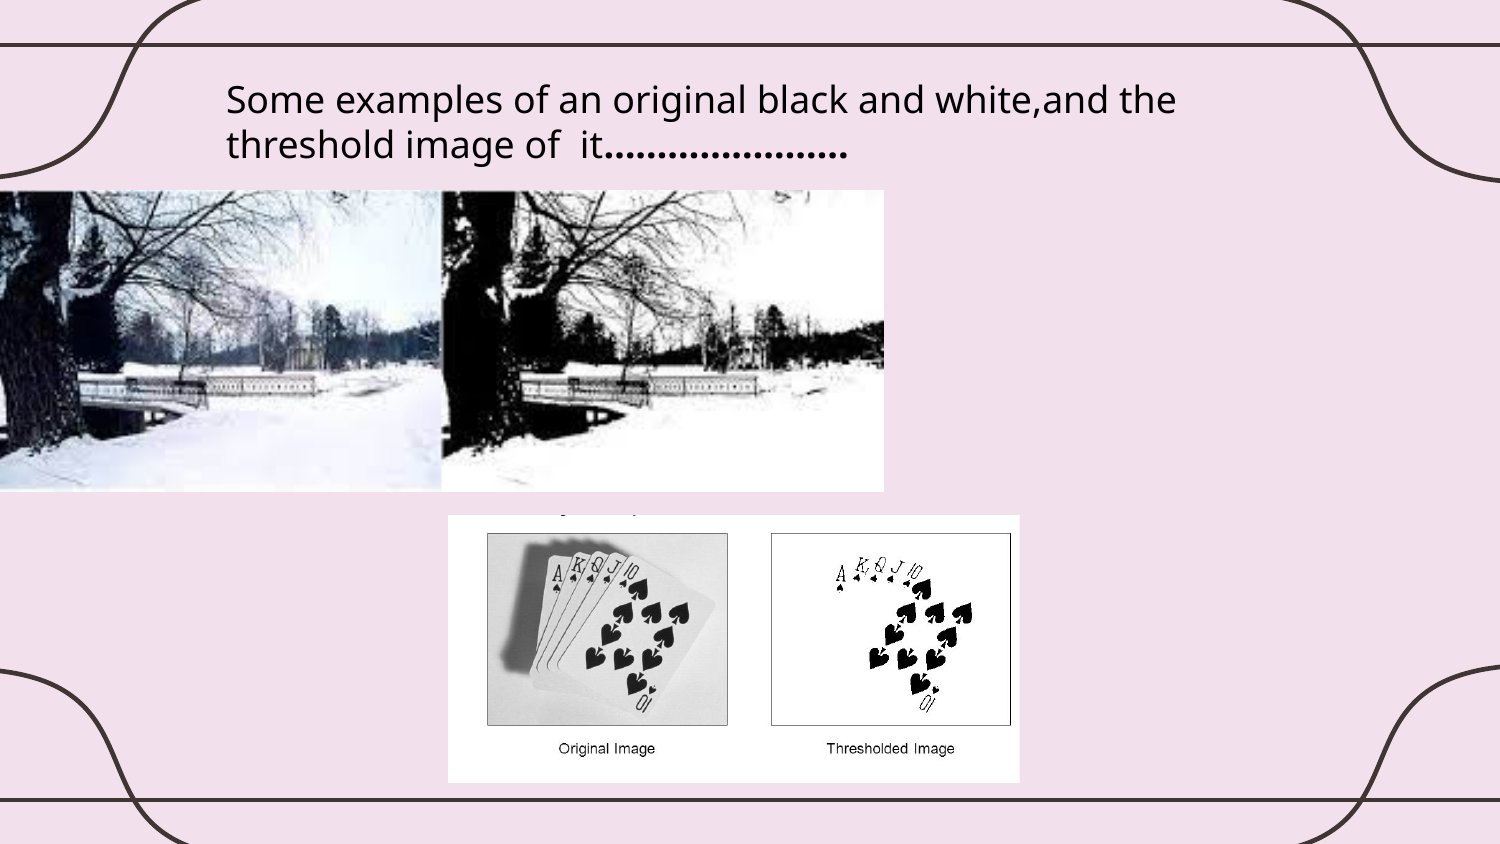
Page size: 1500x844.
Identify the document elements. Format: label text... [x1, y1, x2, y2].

picture [416, 515, 1020, 784]
subtitle Some examples of an original black and white,and the threshold image of it………………….. [211, 60, 1195, 152]
picture [0, 190, 884, 493]
